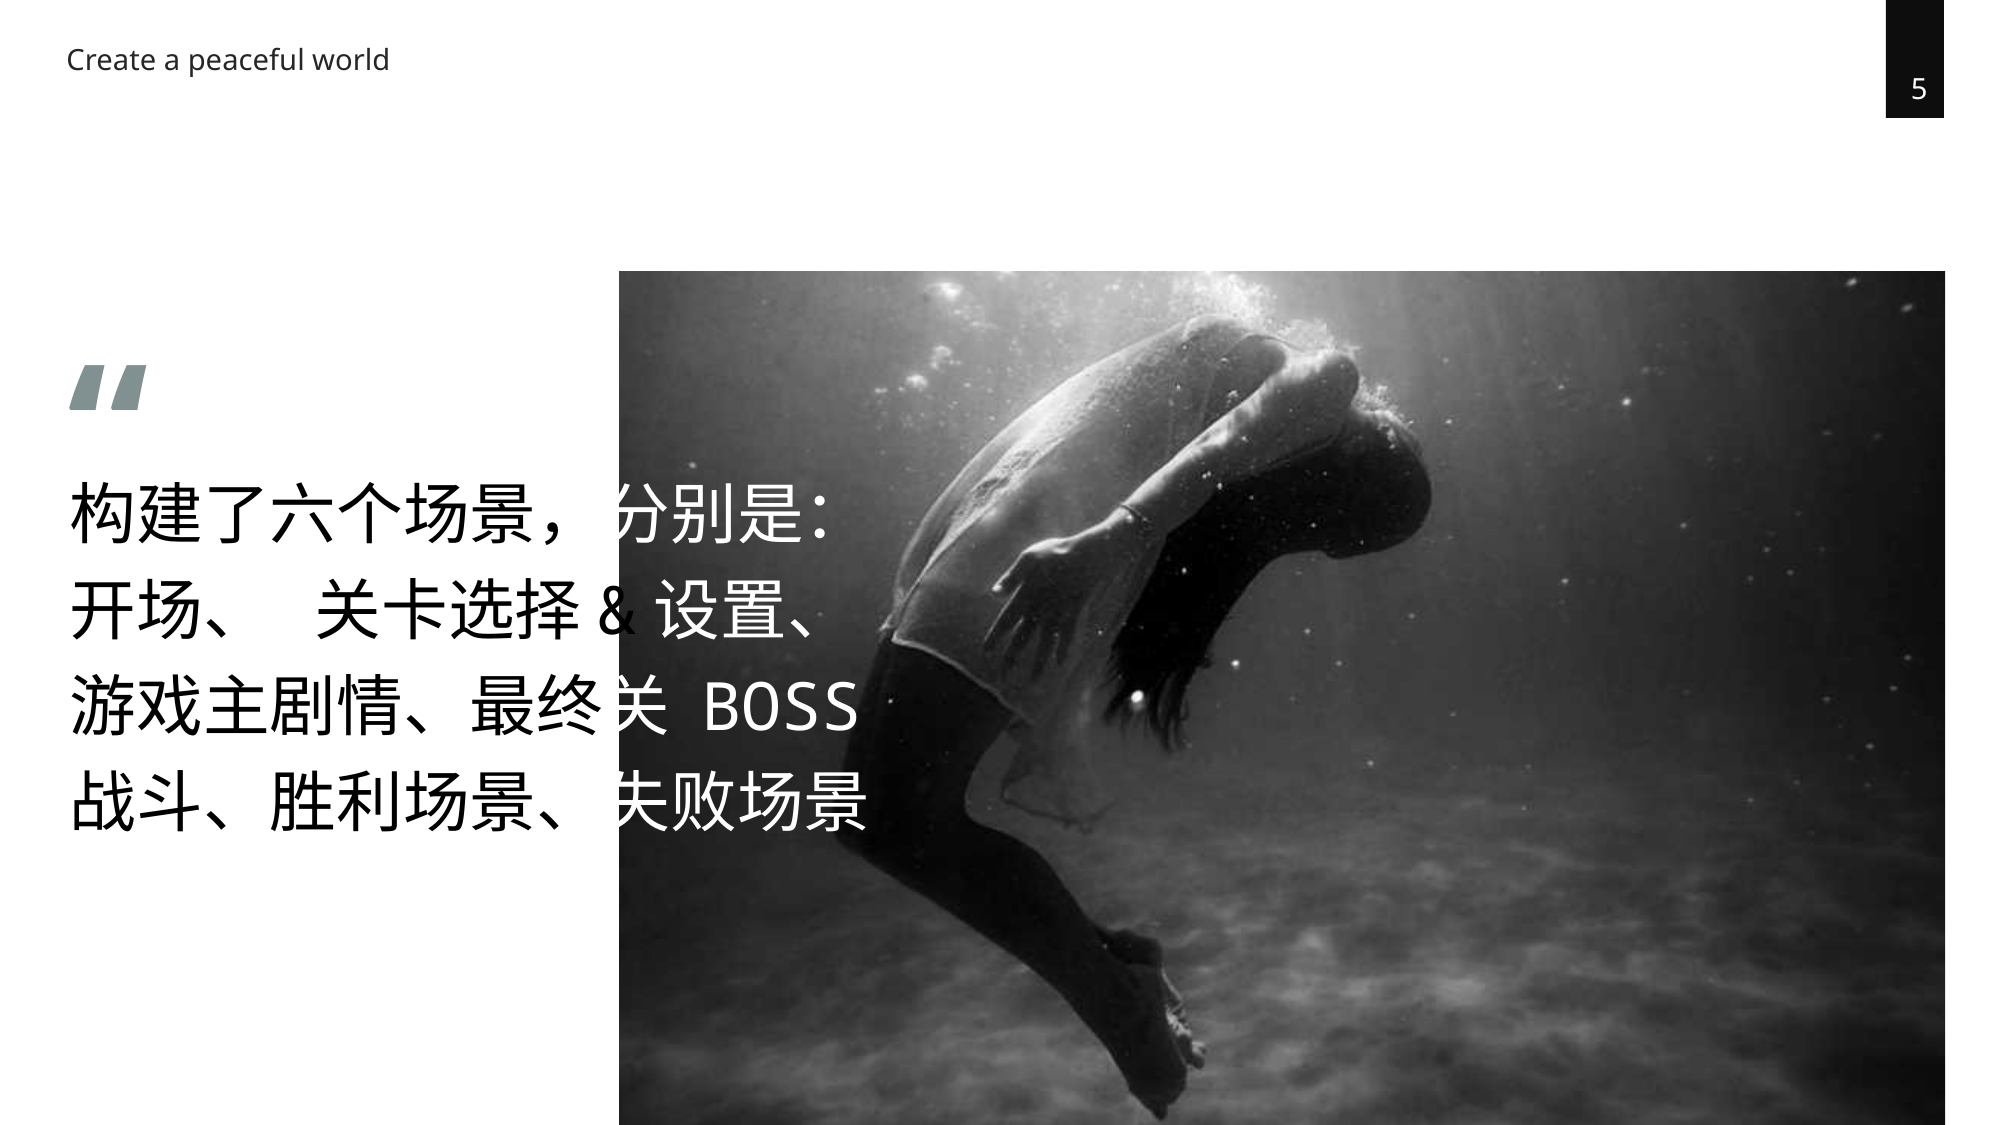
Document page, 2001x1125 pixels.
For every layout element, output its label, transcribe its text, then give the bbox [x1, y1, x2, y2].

slide_number 5 [1865, 0, 1974, 425]
text_box “ [52, 305, 316, 541]
text_box Create a peaceful world [51, 33, 549, 84]
picture [618, 271, 1946, 1125]
text_box 构建了六个场景，分别是：开场、 关卡选择&设置、游戏主剧情、最终关 BOSS 战斗、胜利场景、失败场景 [54, 448, 618, 847]
